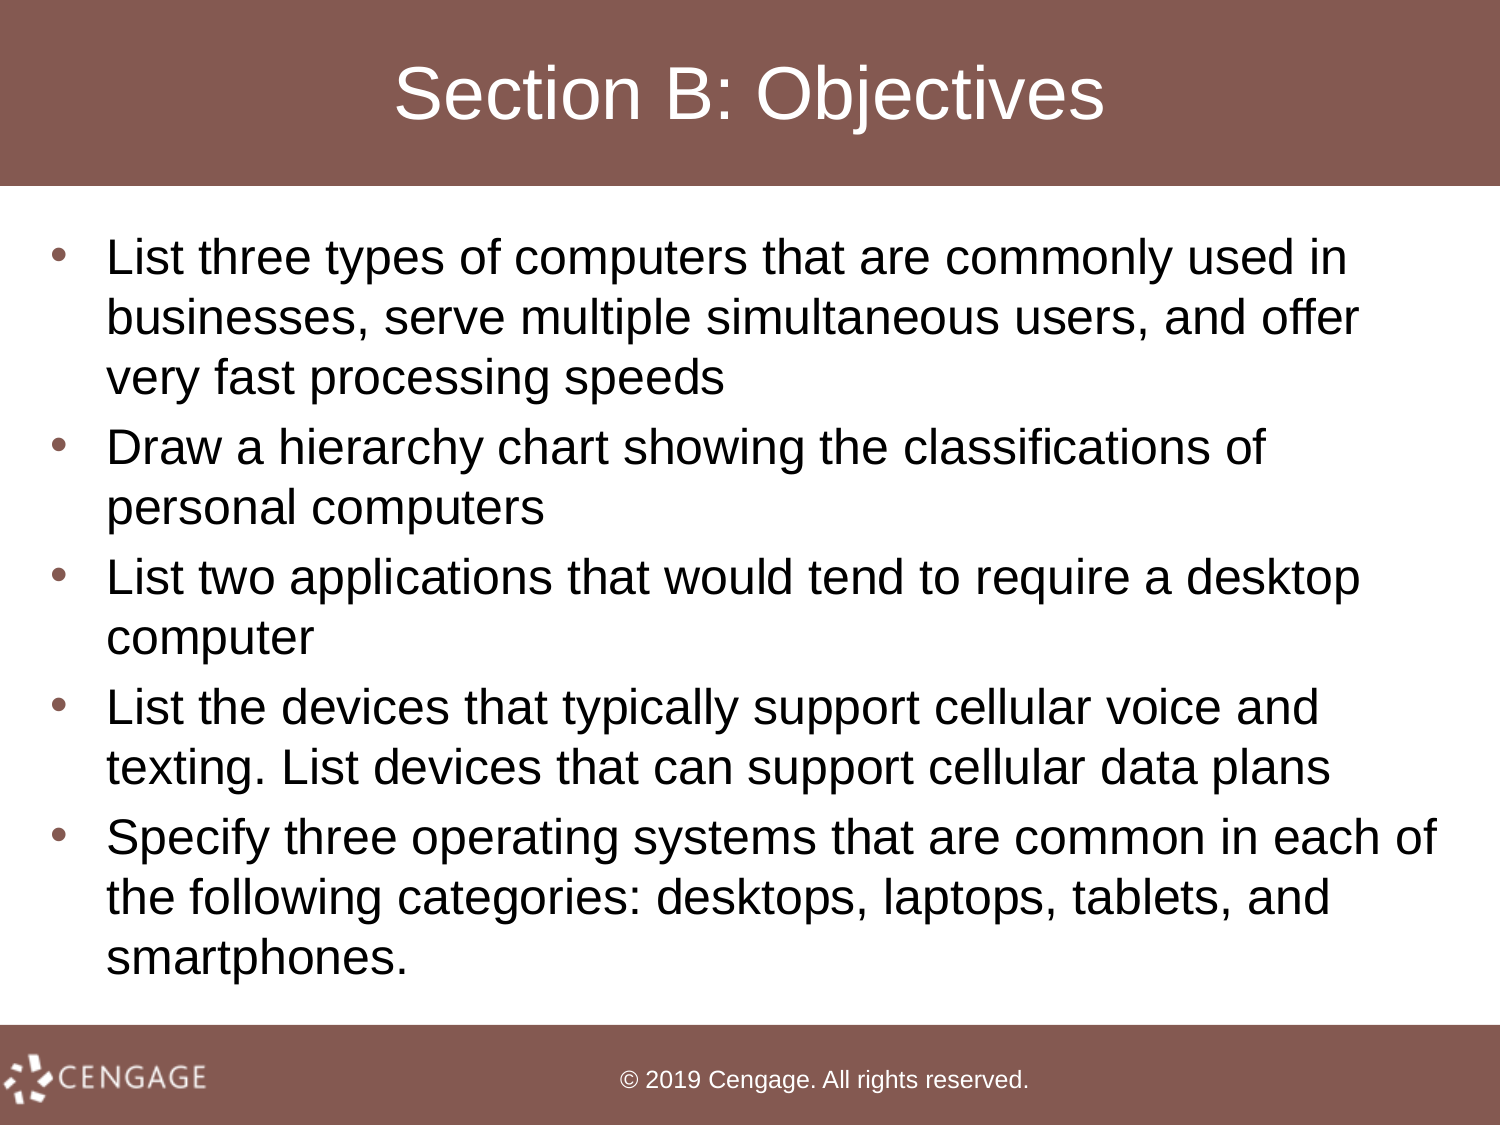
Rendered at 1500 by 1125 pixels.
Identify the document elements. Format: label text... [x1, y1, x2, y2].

picture [0, 1051, 211, 1106]
list List three types of computers that are commonly used in businesses, serve multiple simultaneous users, and offer very fast processing speeds Draw a hierarchy chart showing the classifications of personal computers List two applications that would tend to require a desktop computer List the devices that typically support cellular voice and texting. List devices that can support cellular data plans Specify three operating systems that are common in each of the following categories: desktops, laptops, tablets, and smartphones. [35, 217, 1474, 1012]
title Section B: Objectives [75, 4, 1425, 175]
